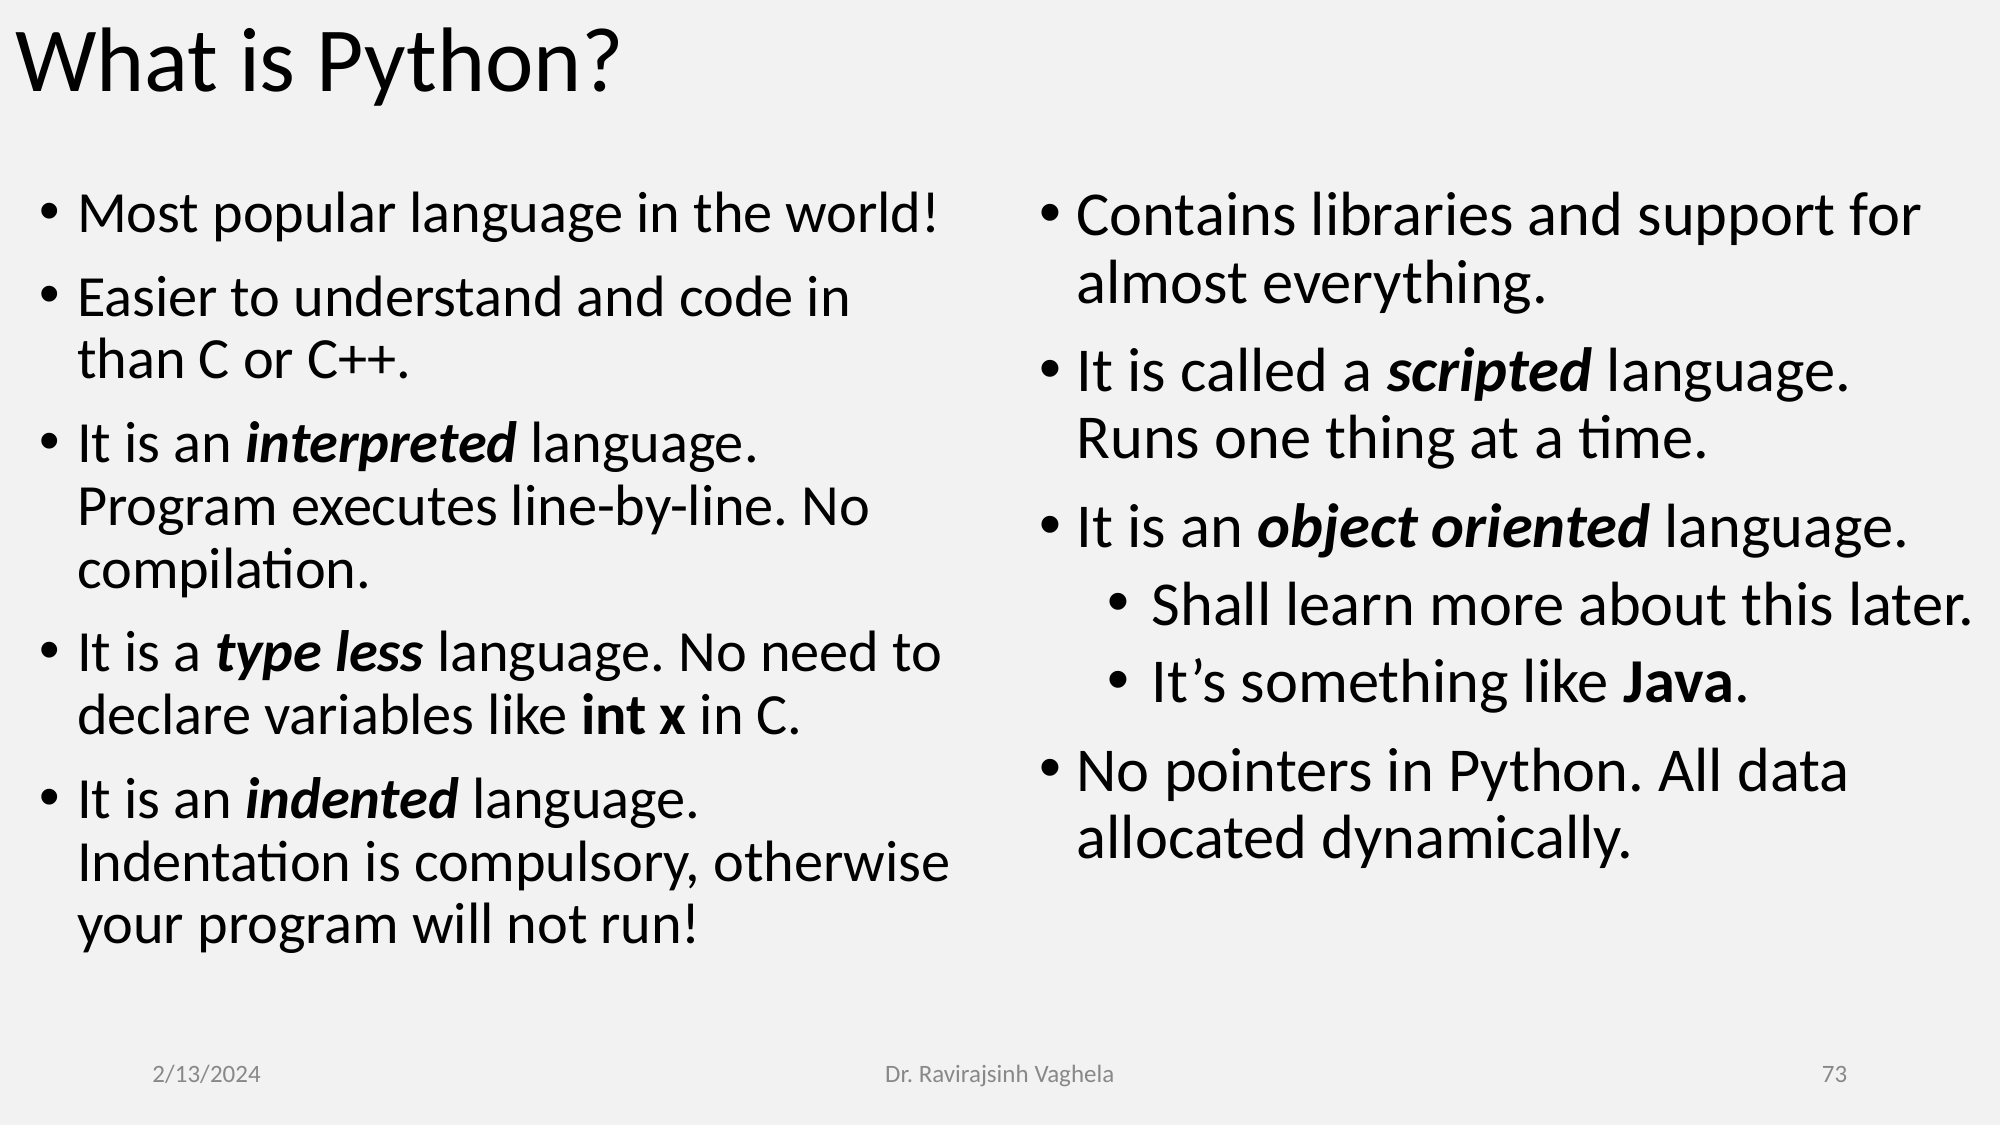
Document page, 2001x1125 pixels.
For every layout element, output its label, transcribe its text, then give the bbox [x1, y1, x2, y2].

title What is Python? [0, 0, 1725, 124]
text_box Contains libraries and support for almost everything. It is called a scripted language. Runs one thing at a time. It is an object oriented language. Shall learn more about this later. It’s something like Java. No pointers in Python. All data allocated dynamically. [1024, 174, 2000, 981]
footer Dr. Ravirajsinh Vaghela [662, 1042, 1338, 1103]
list Most popular language in the world! Easier to understand and code in than C or C++. It is an interpreted language. Program executes line-by-line. No compilation. It is a type less language. No need to declare variables like int x in C. It is an indented language. Indentation is compulsory, otherwise your program will not run! [24, 174, 976, 1012]
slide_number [137, 1042, 588, 1103]
slide_number ‹#› [1412, 1042, 1863, 1103]
